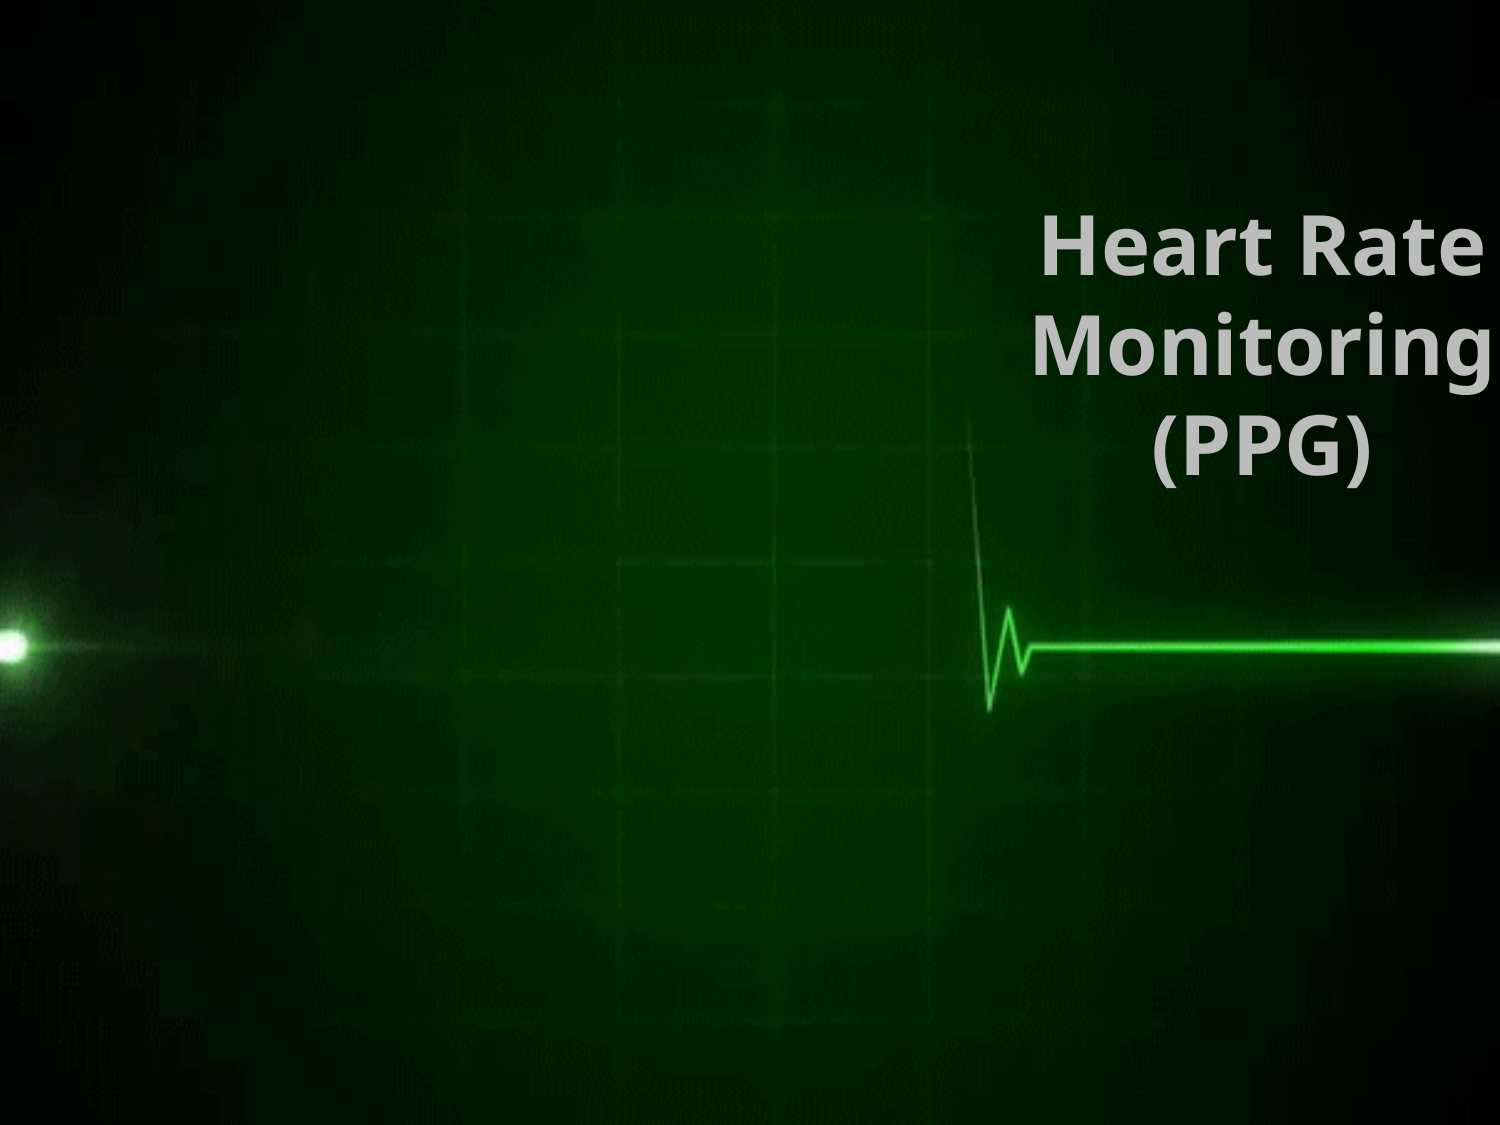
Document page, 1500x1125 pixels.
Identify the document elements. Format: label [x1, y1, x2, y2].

list [0, 0, 1500, 1125]
